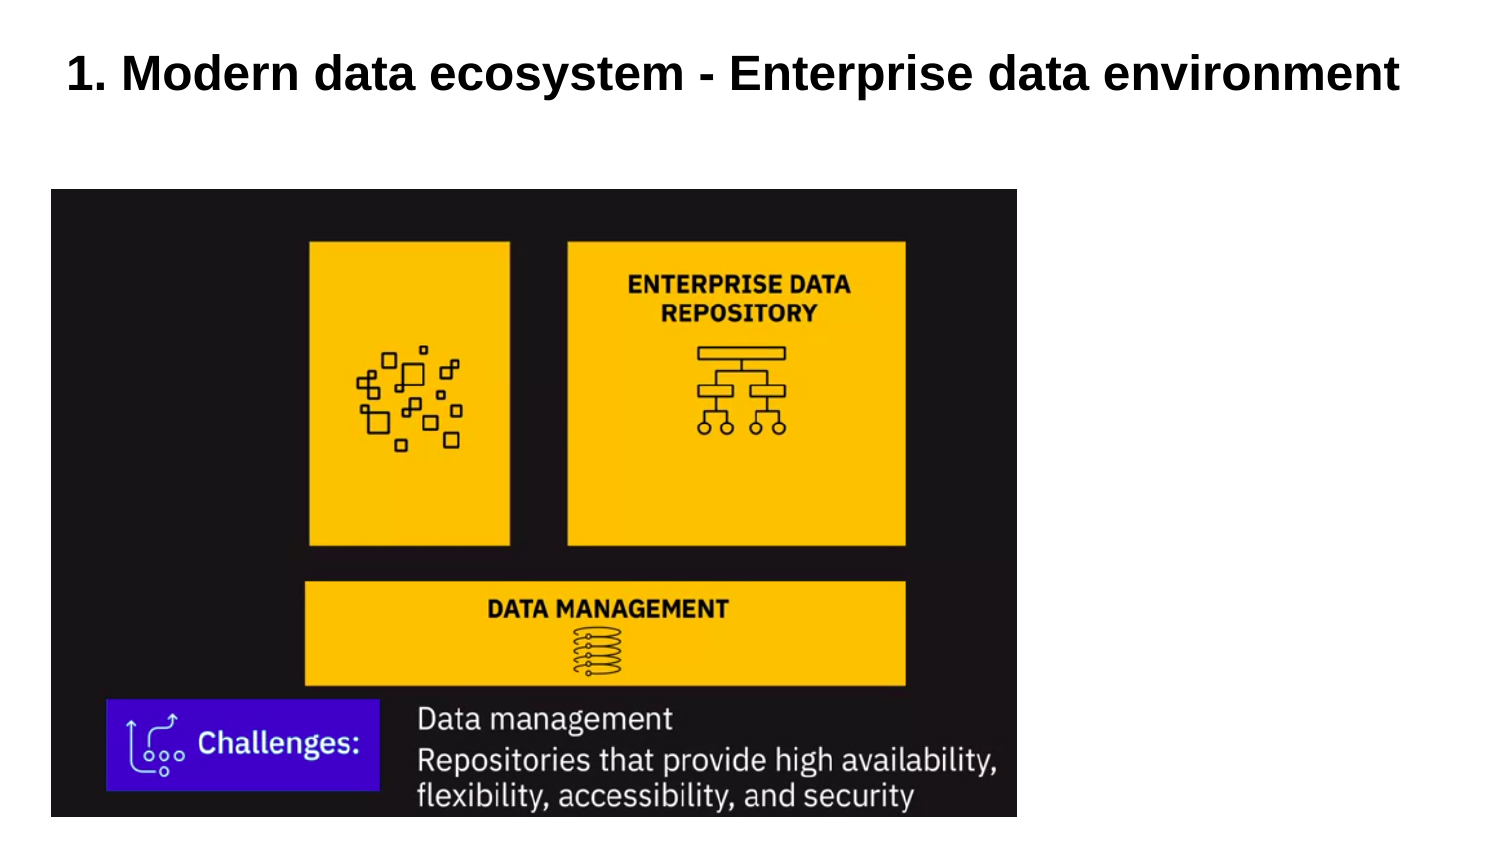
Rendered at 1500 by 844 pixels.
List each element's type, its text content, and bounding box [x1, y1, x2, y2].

title 1. Modern data ecosystem - Enterprise data environment [51, 30, 1449, 167]
picture [50, 189, 1017, 817]
